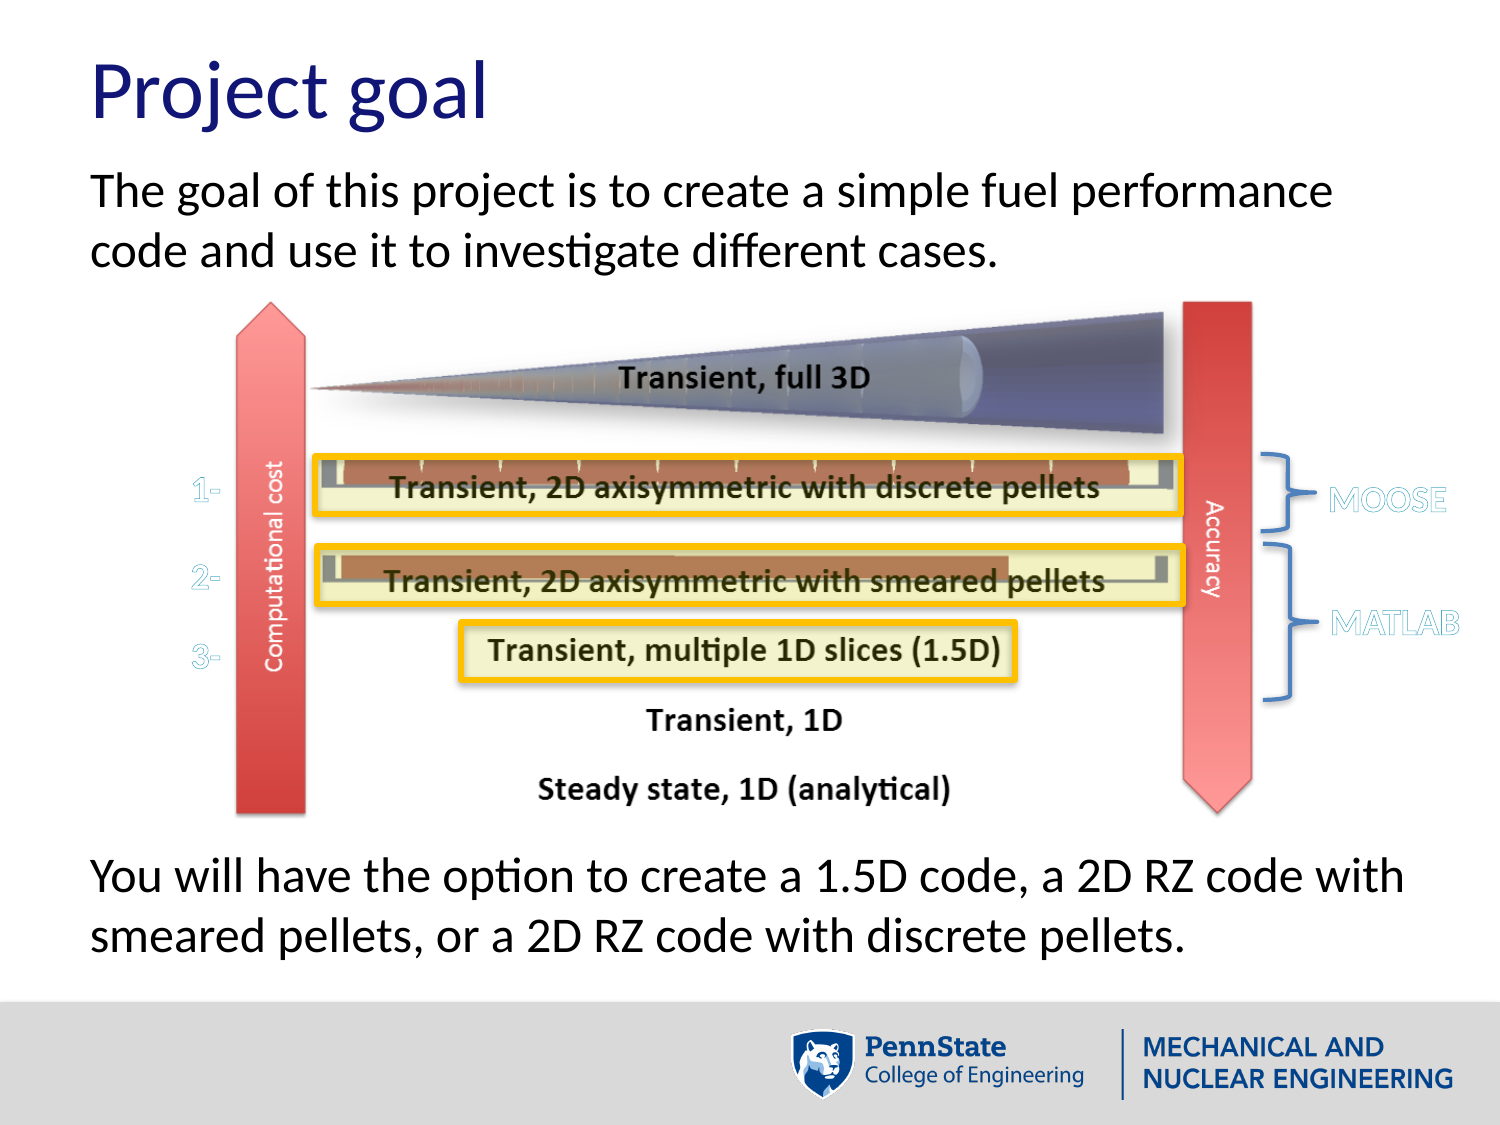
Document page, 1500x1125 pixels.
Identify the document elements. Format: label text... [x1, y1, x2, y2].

title Project goal [75, 0, 1425, 150]
picture [790, 1029, 1454, 1100]
list The goal of this project is to create a simple fuel performance code and use it to investigate different cases. [75, 150, 1425, 304]
picture [233, 296, 1264, 450]
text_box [74, 450, 1463, 972]
